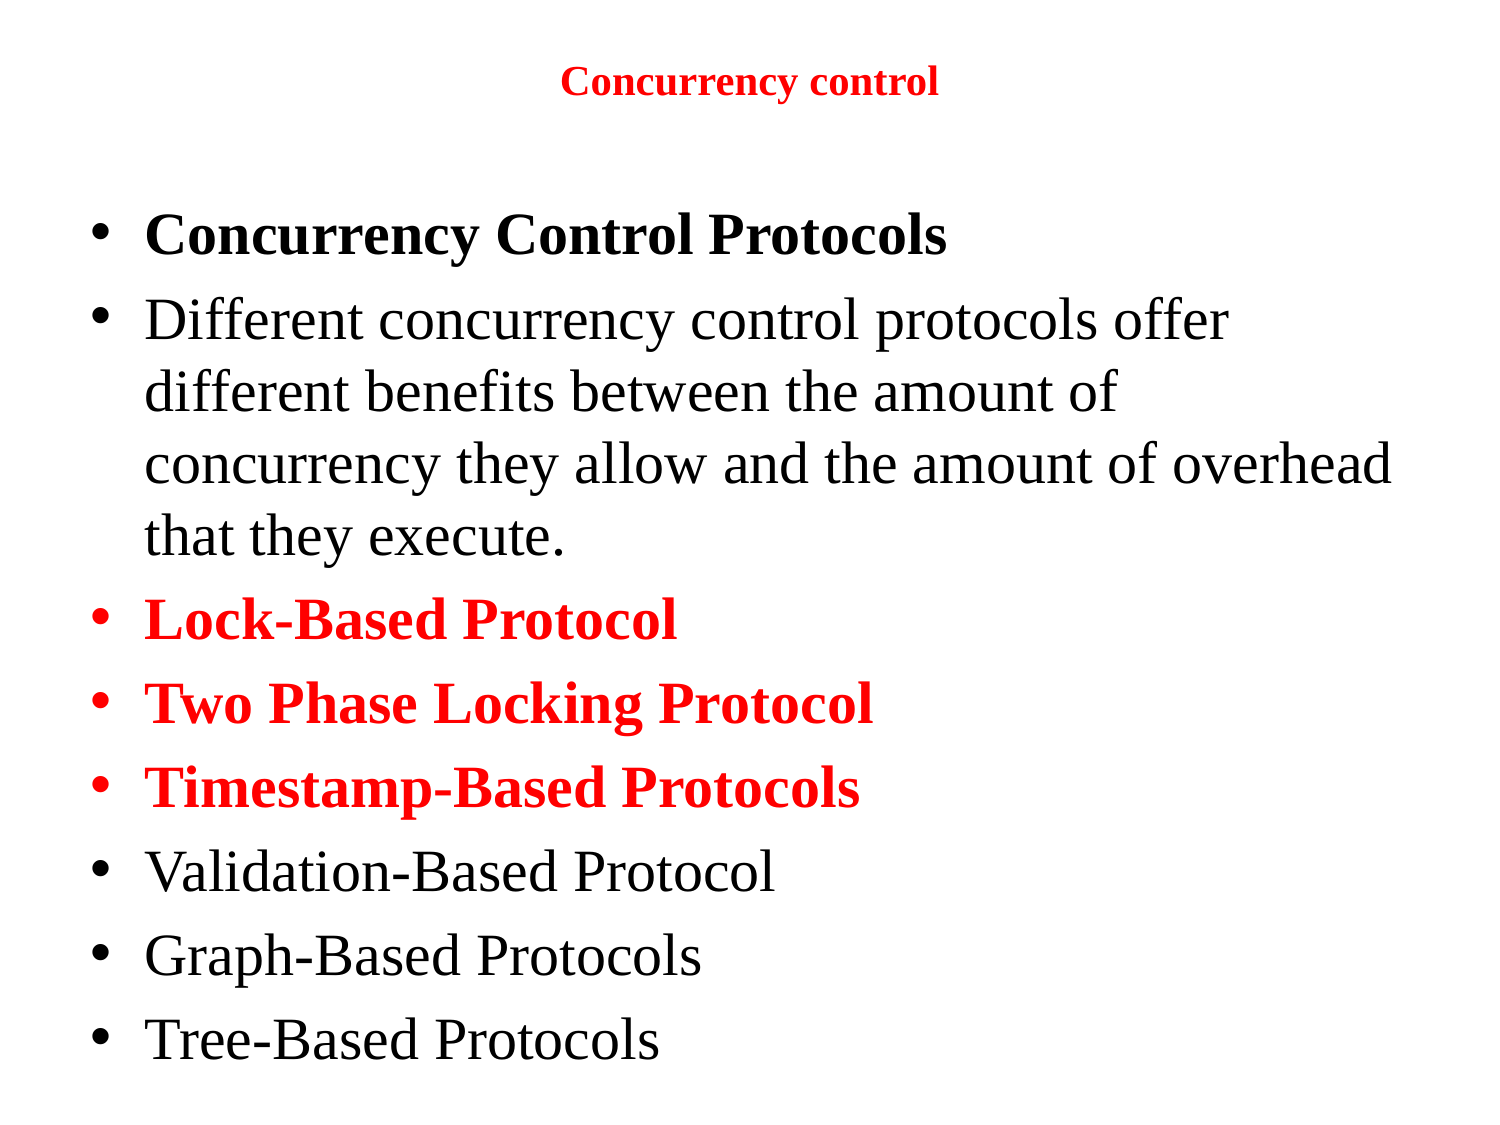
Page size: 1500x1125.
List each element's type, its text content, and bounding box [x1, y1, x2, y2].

title Concurrency control [75, 45, 1425, 113]
list Concurrency Control Protocols Different concurrency control protocols offer different benefits between the amount of concurrency they allow and the amount of overhead that they execute. Lock-Based Protocol Two Phase Locking Protocol Timestamp-Based Protocols Validation-Based Protocol Graph-Based Protocols Tree-Based Protocols [75, 187, 1425, 1088]
